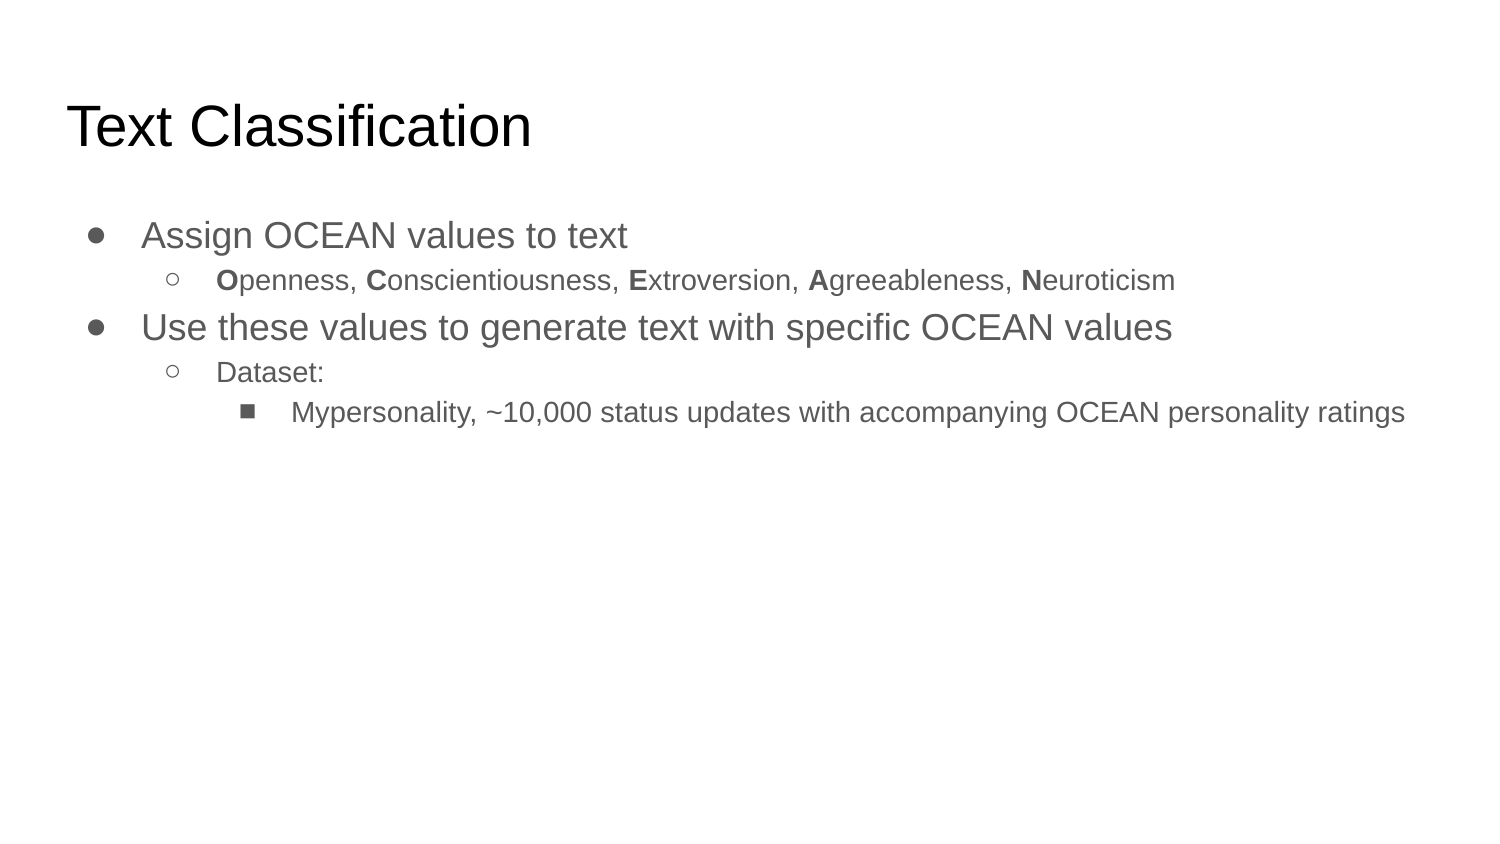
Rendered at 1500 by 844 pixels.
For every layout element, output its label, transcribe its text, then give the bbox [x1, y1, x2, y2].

list Assign OCEAN values to text Openness, Conscientiousness, Extroversion, Agreeableness, Neuroticism Use these values to generate text with specific OCEAN values Dataset: Mypersonality, ~10,000 status updates with accompanying OCEAN personality ratings [51, 189, 1449, 750]
title Text Classification [51, 72, 1449, 167]
